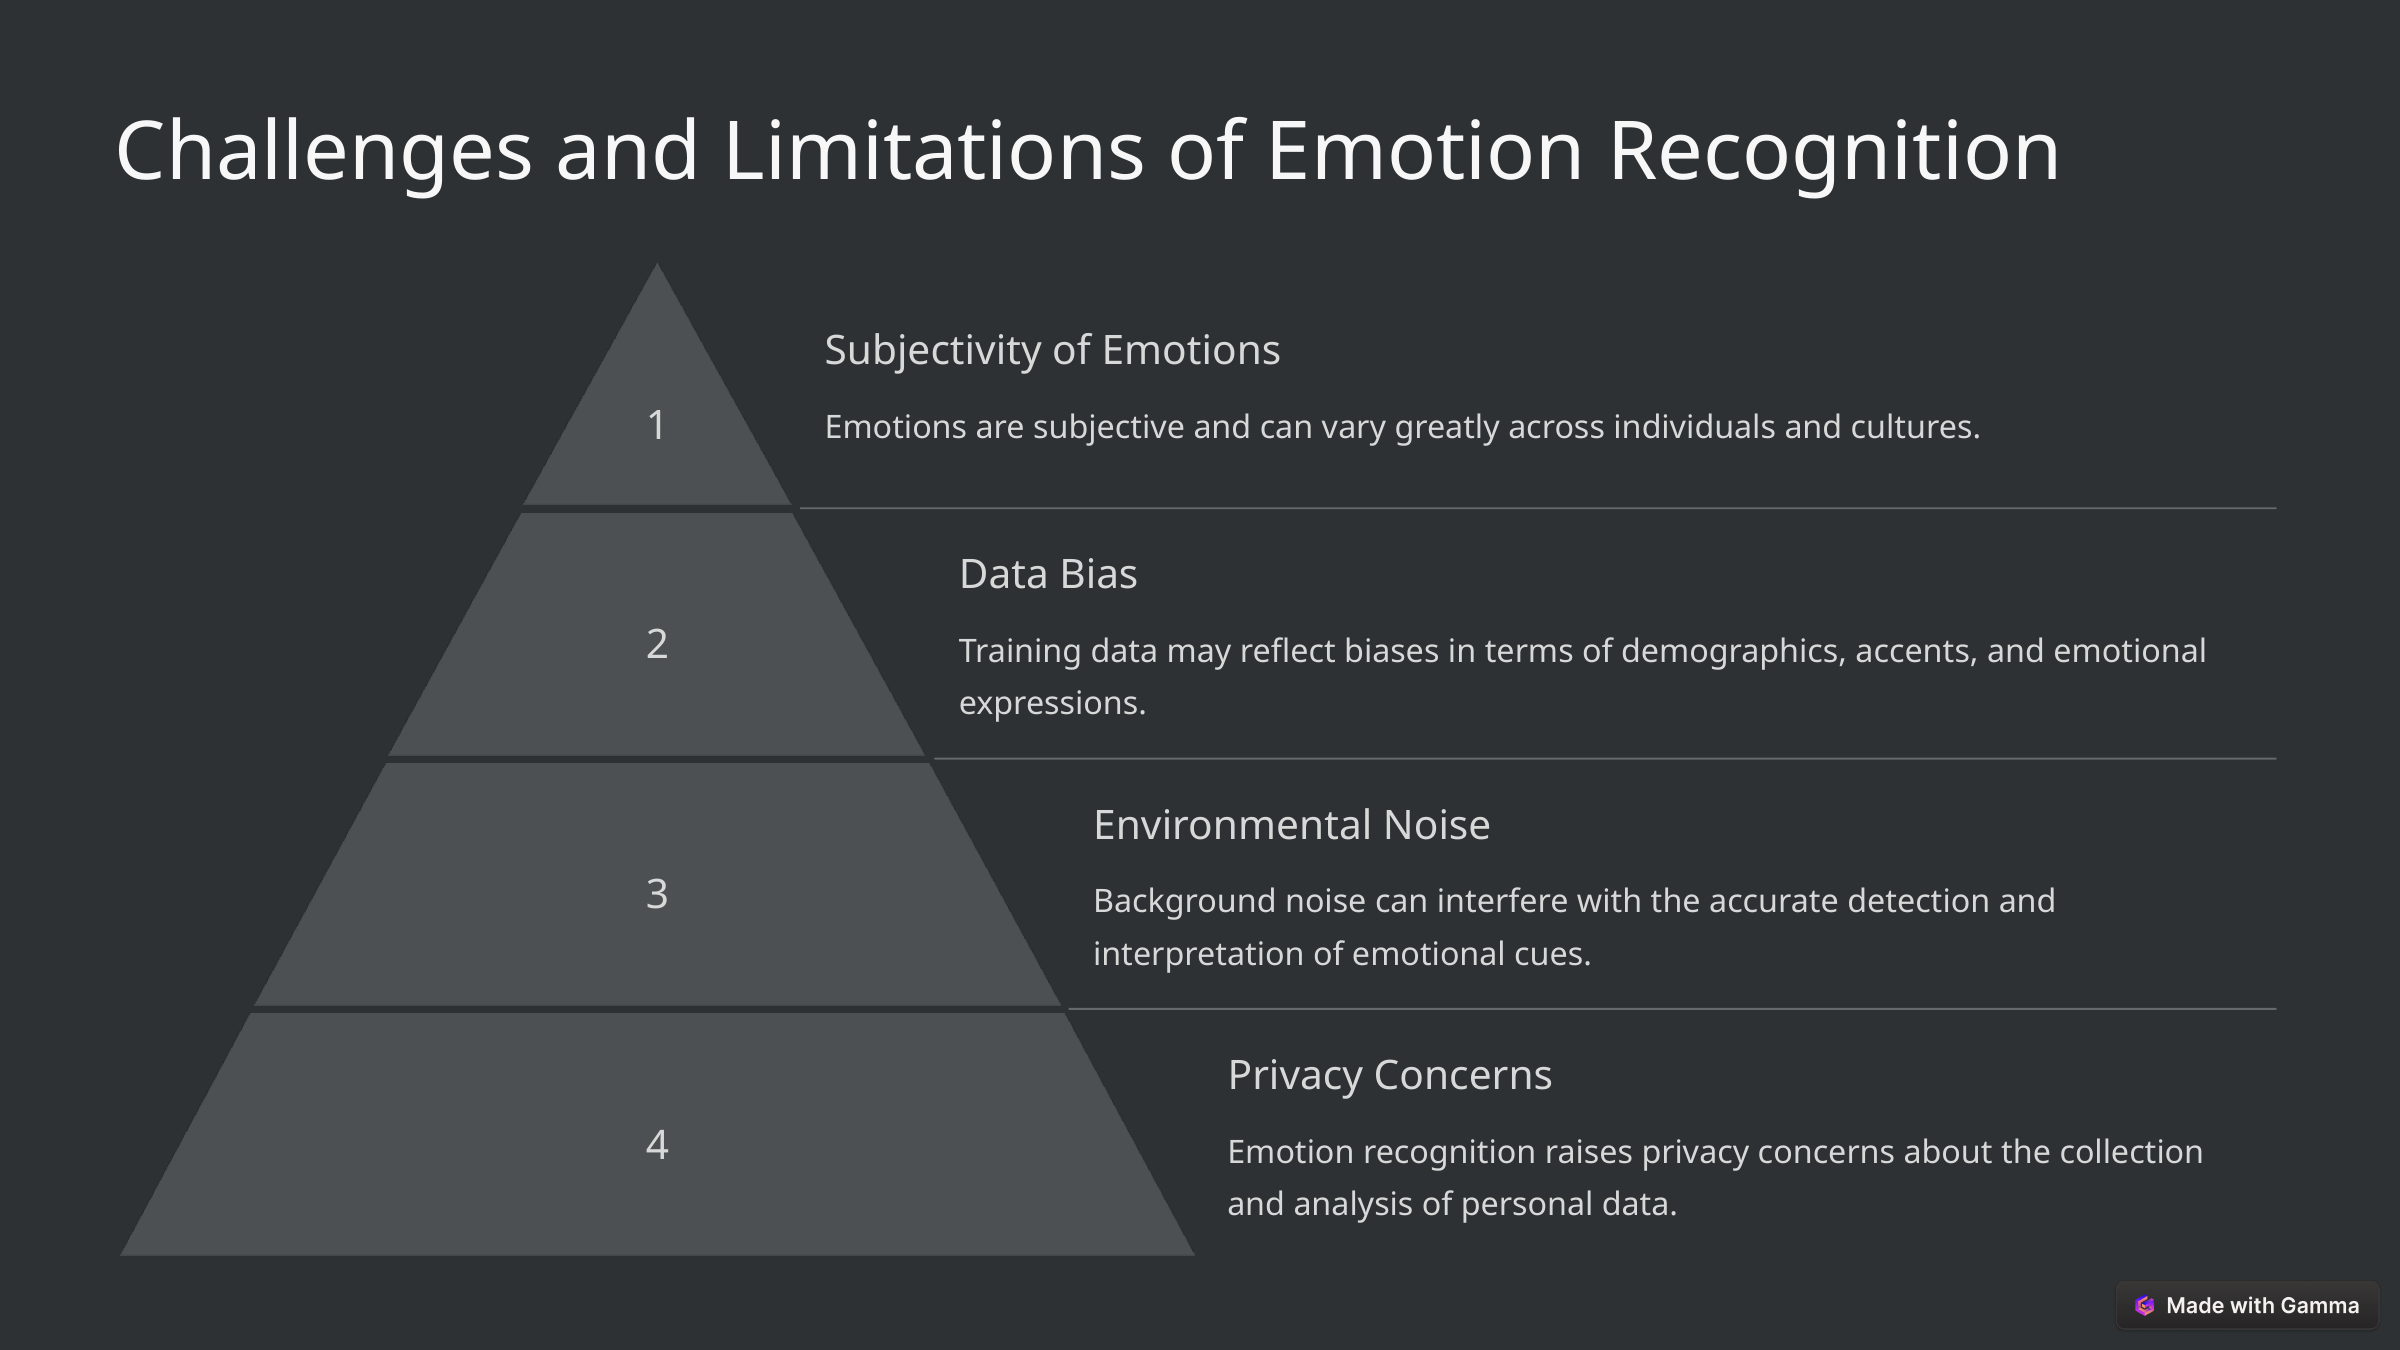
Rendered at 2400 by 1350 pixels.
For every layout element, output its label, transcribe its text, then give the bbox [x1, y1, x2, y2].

picture [120, 1013, 1195, 1256]
text_box Emotions are subjective and can vary greatly across individuals and cultures. [824, 393, 2021, 446]
picture [523, 262, 792, 505]
text_box Privacy Concerns [1227, 1046, 1639, 1098]
text_box Emotion recognition raises privacy concerns about the collection and analysis of personal data. [1227, 1117, 2252, 1223]
picture [388, 513, 926, 756]
text_box Environmental Noise [1093, 796, 1505, 848]
text_box Challenges and Limitations of Emotion Recognition [115, 94, 2077, 197]
text_box Background noise can interfere with the accurate detection and interpretation of emotional cues. [1093, 867, 2252, 973]
text_box Subjectivity of Emotions [824, 321, 1298, 374]
text_box Training data may reflect biases in terms of demographics, accents, and emotional expressions. [958, 617, 2252, 723]
picture [2106, 1271, 2389, 1339]
text_box Data Bias [958, 545, 1370, 598]
picture [254, 763, 1061, 1006]
